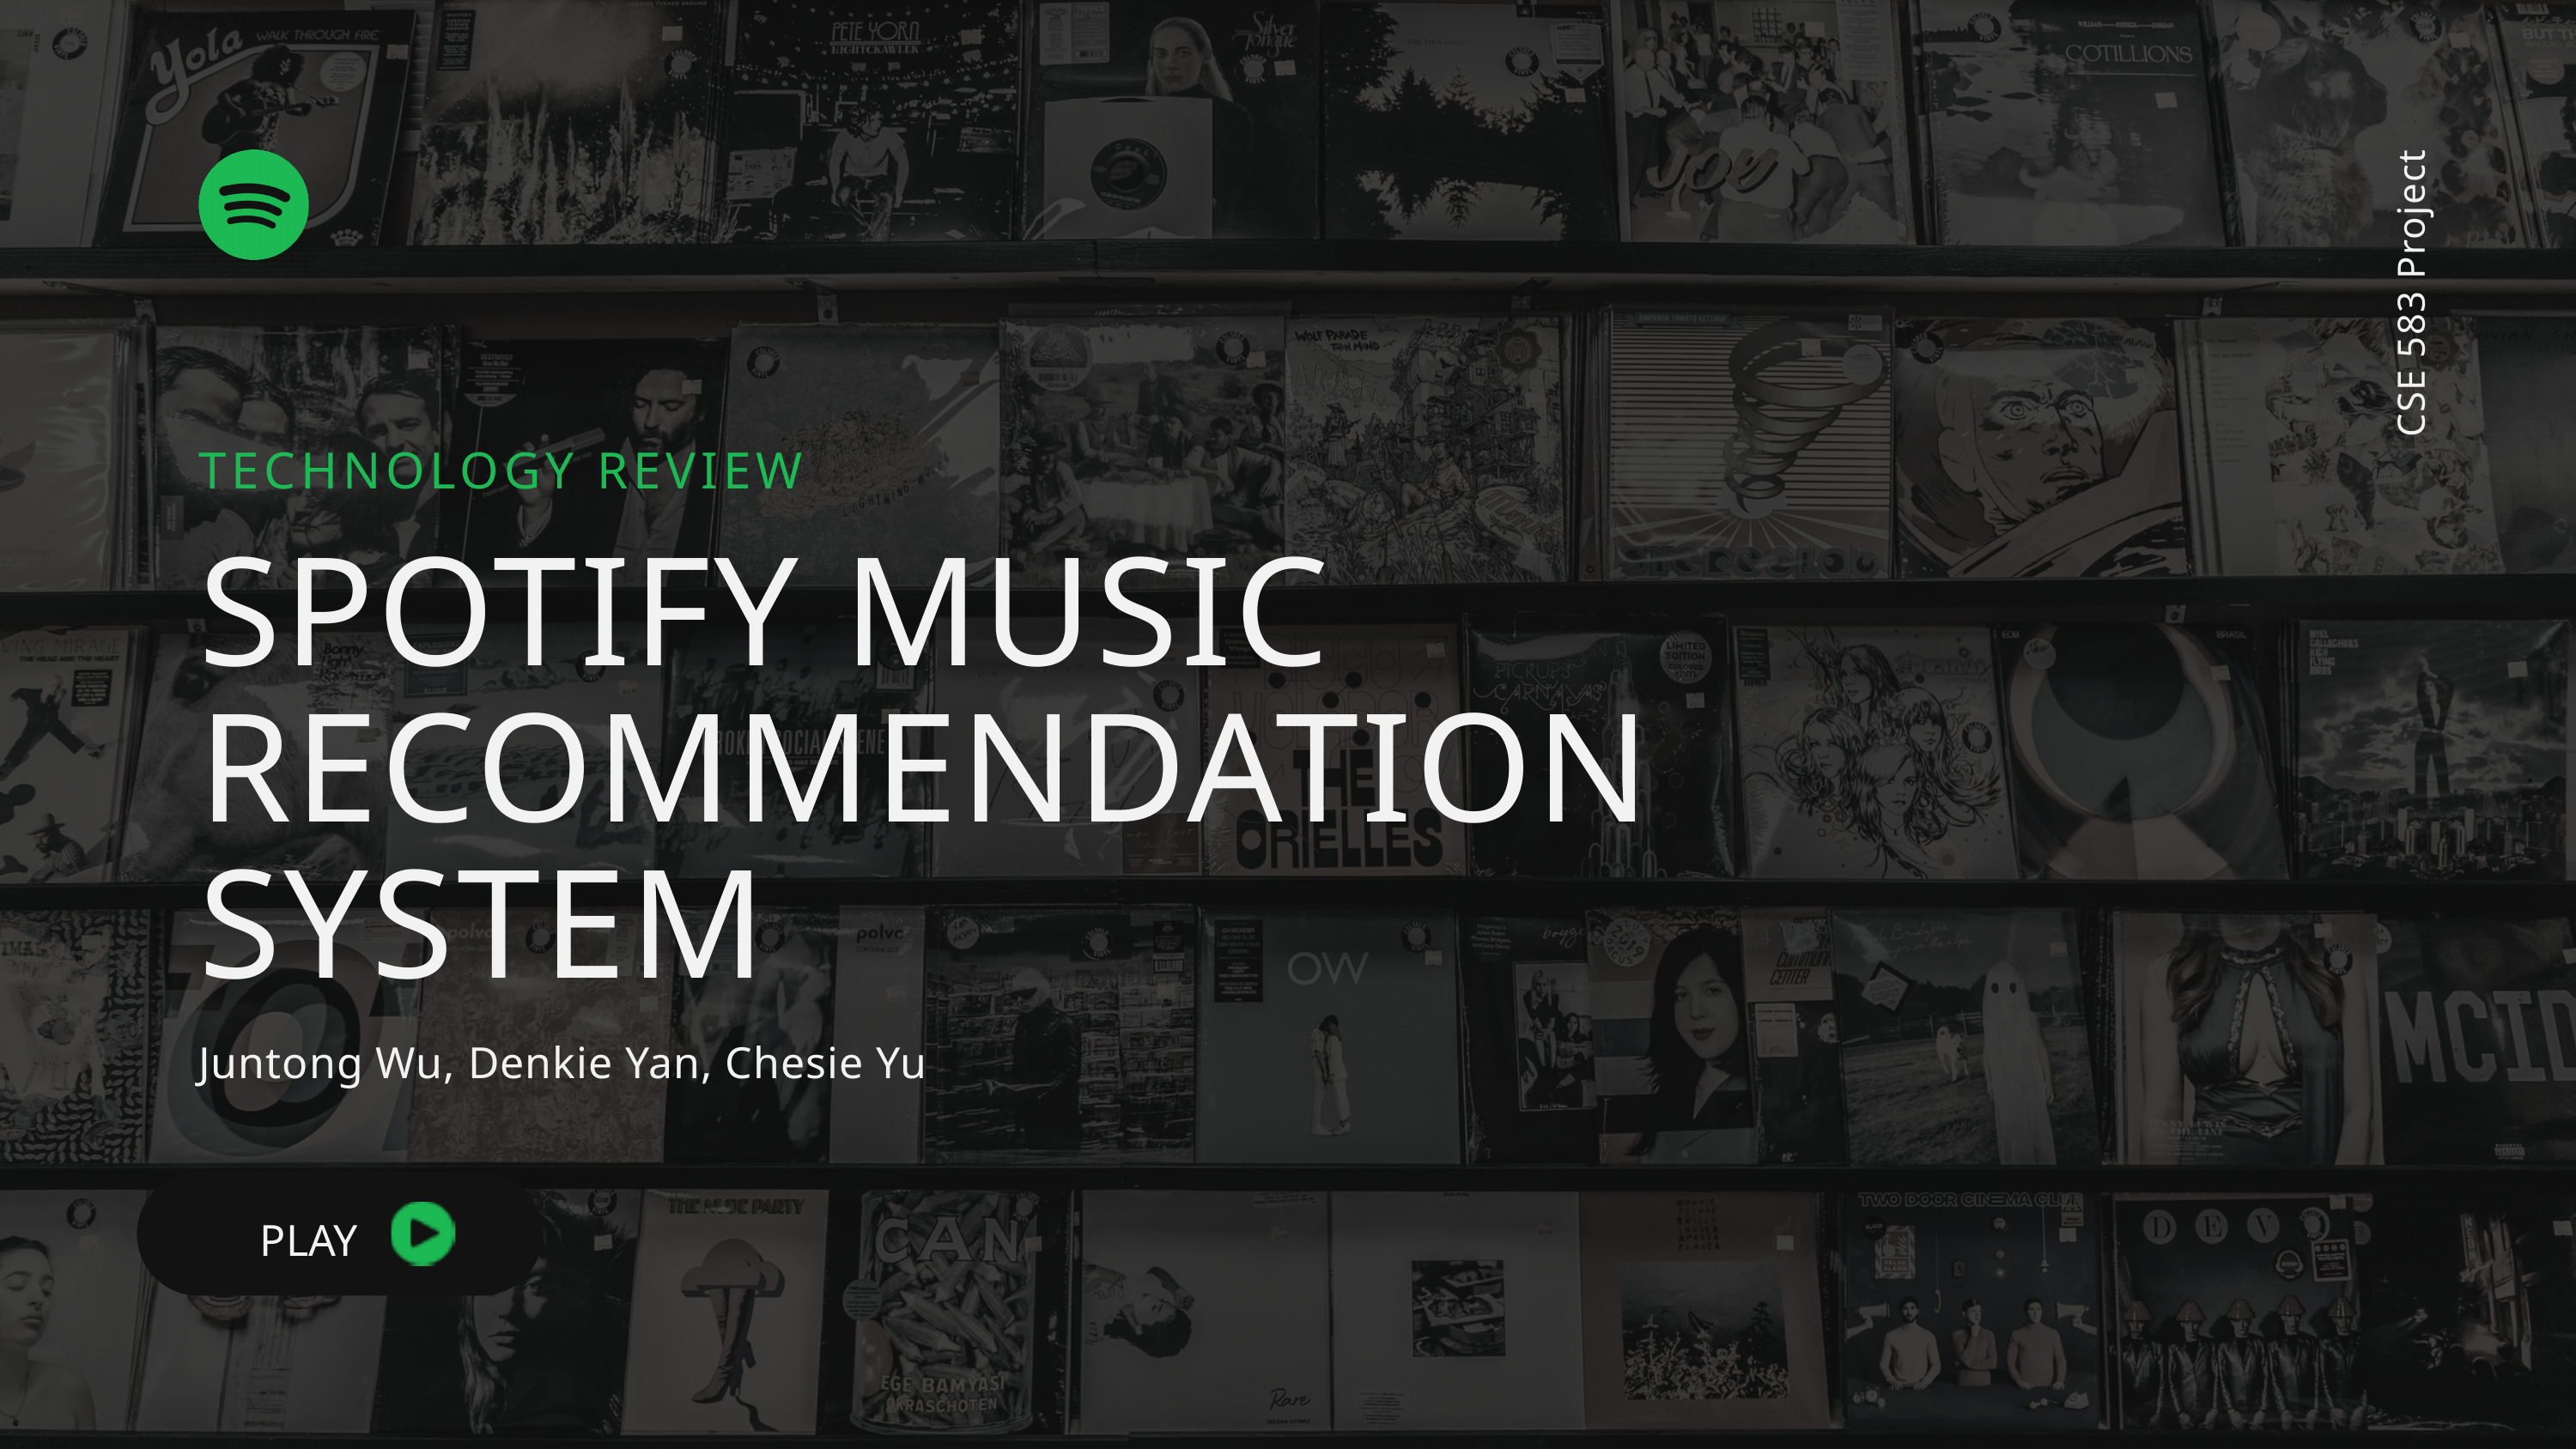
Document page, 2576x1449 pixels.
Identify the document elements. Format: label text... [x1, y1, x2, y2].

text_box SPOTIFY MUSIC RECOMMENDATION SYSTEM [198, 539, 1923, 1009]
text_box CSE 583 Project [2385, 149, 2433, 797]
text_box [198, 149, 309, 260]
text_box TECHNOLOGY REVIEW [198, 446, 915, 500]
text_box [0, 0, 2576, 1449]
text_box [198, 1187, 482, 1281]
text_box Juntong Wu, Denkie Yan, Chesie Yu [198, 1027, 1491, 1088]
